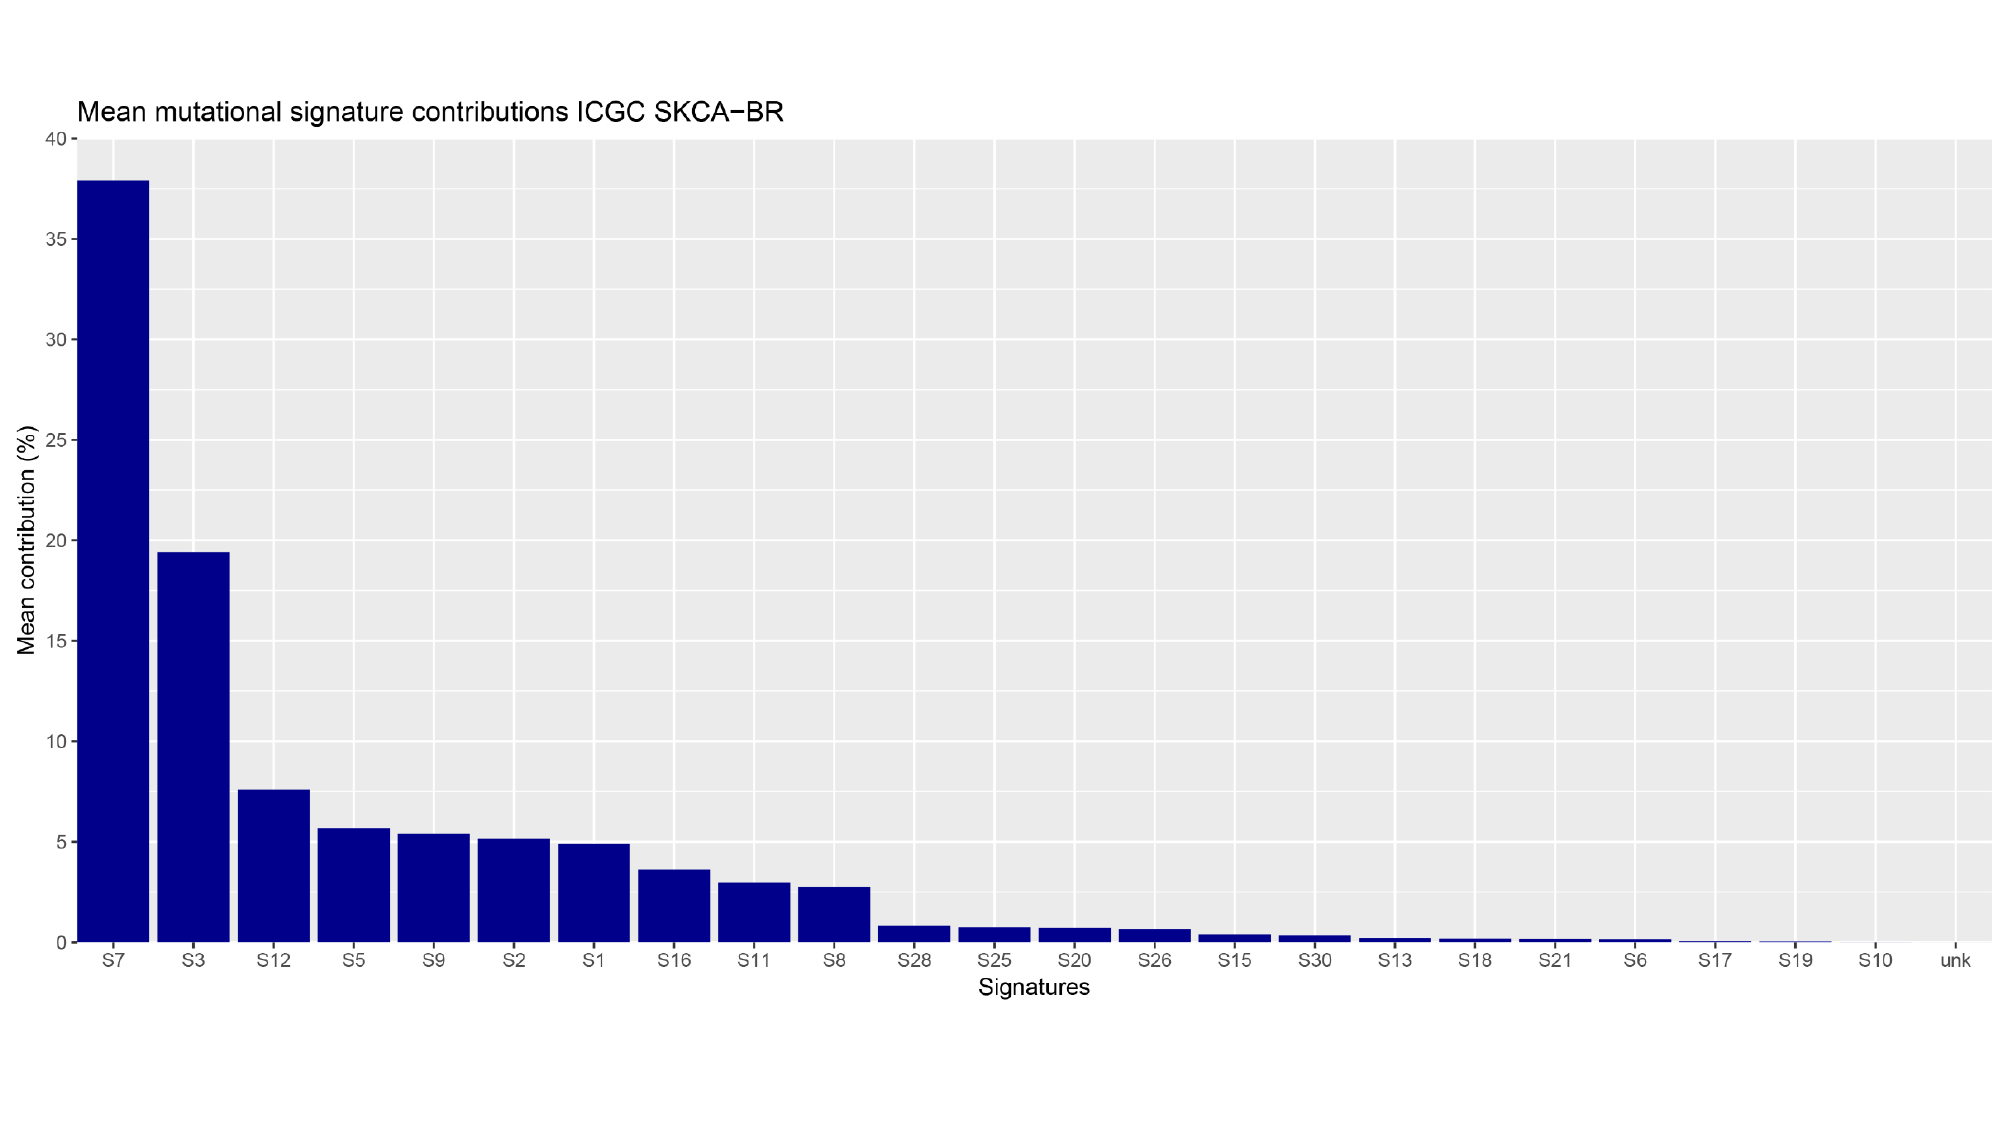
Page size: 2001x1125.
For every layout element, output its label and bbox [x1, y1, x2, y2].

picture [5, 89, 2000, 1012]
